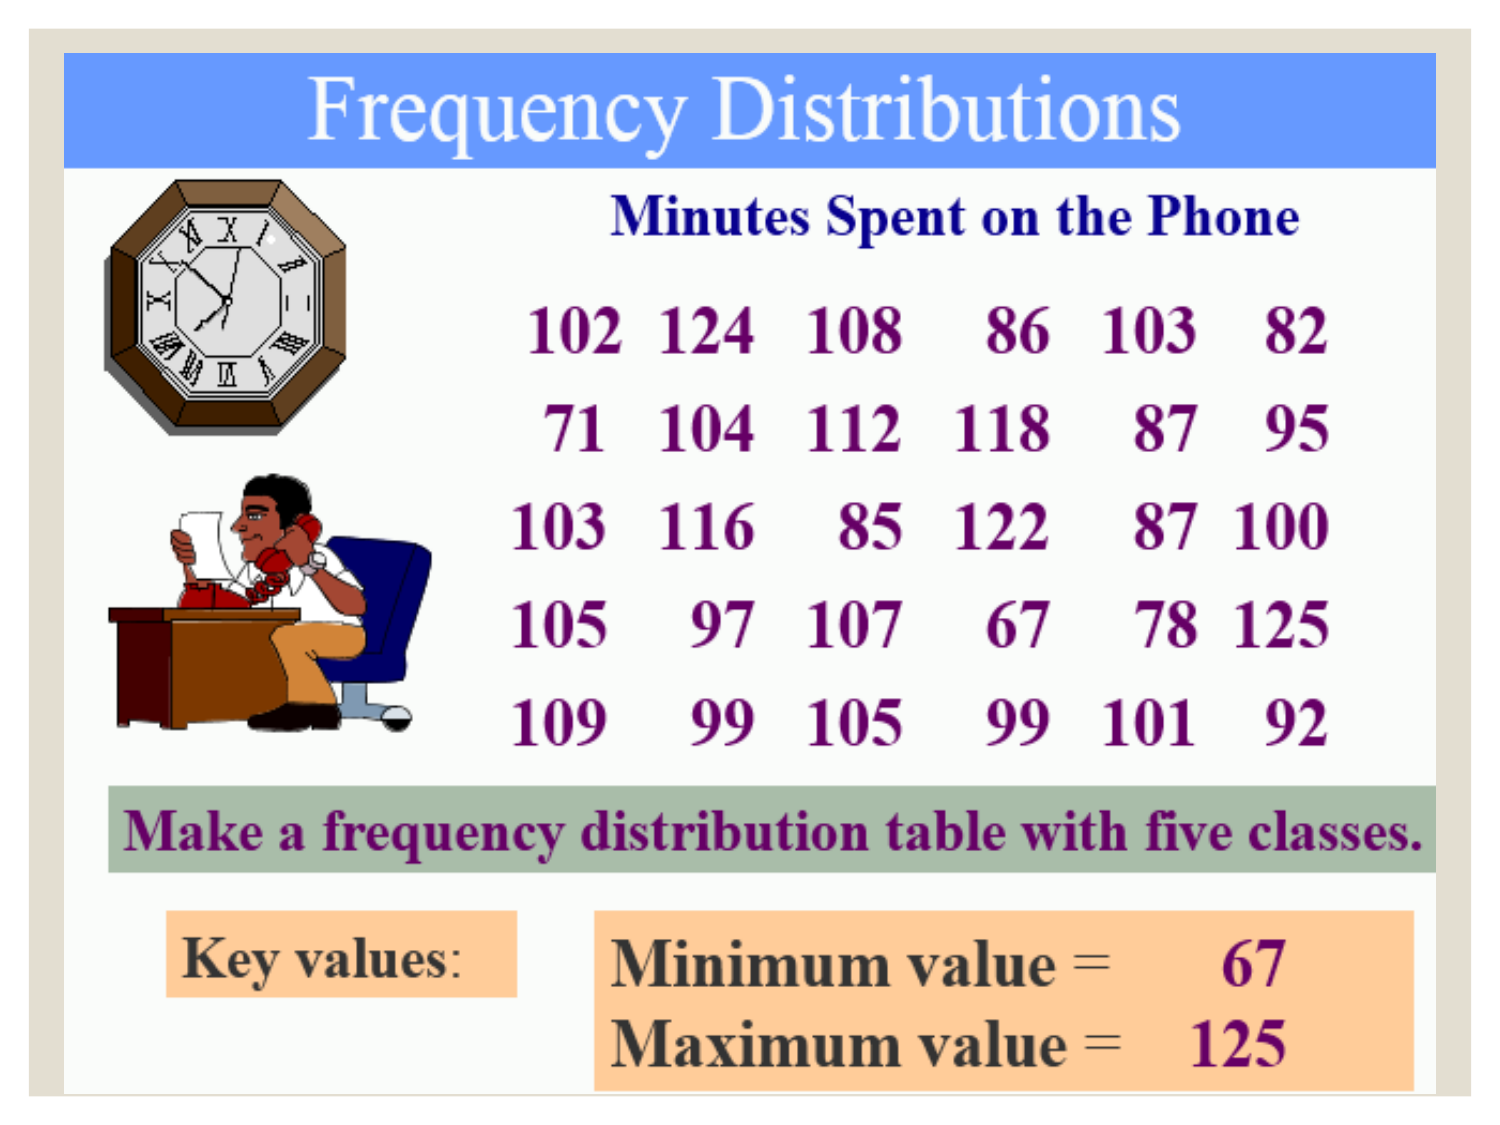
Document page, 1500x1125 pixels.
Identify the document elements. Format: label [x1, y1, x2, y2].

picture [64, 52, 1436, 1094]
